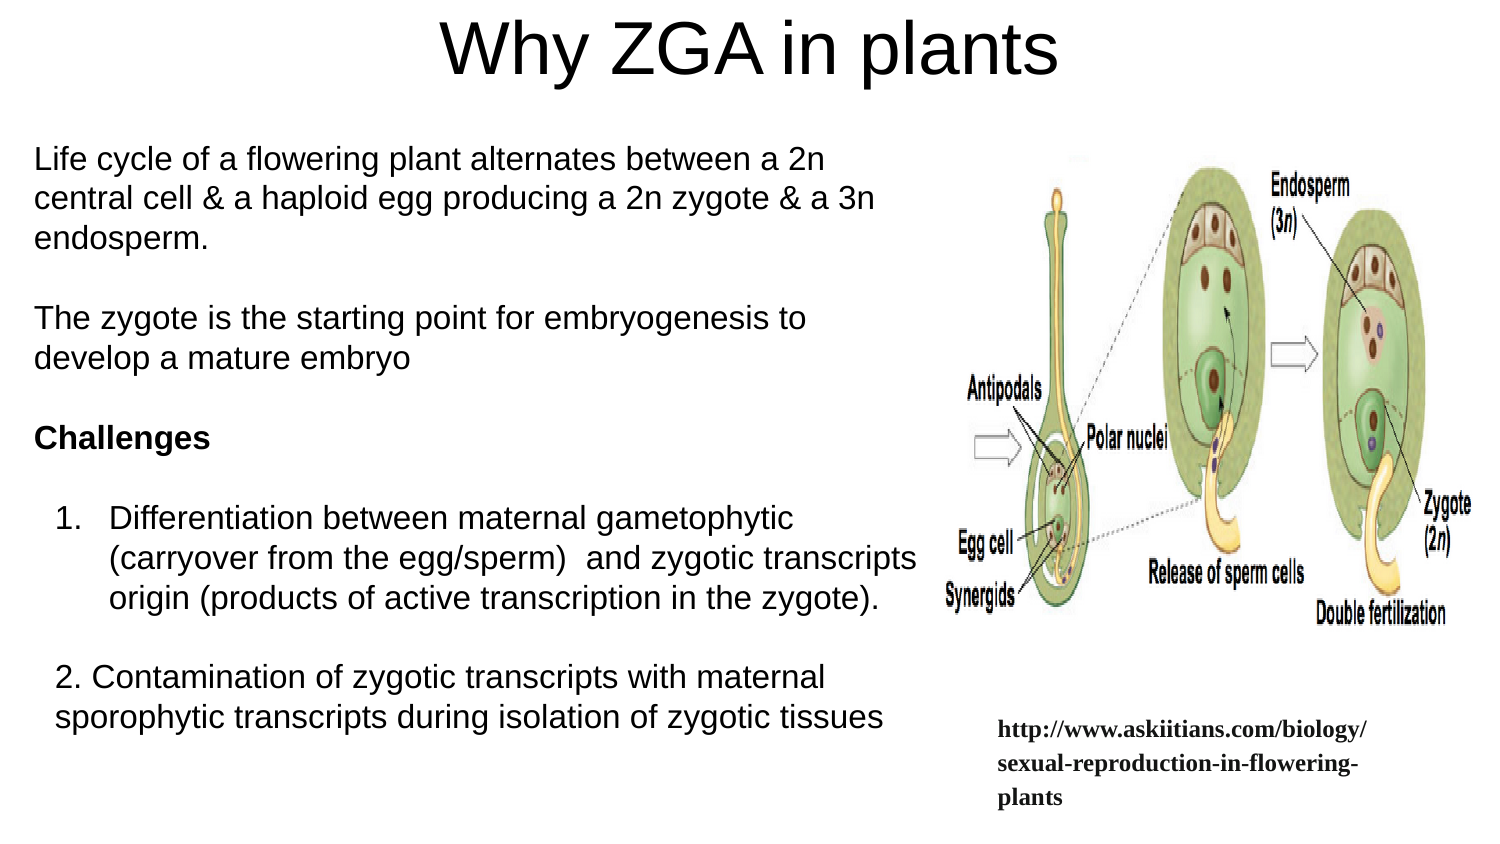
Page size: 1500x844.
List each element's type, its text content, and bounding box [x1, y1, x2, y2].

text_box http://www.askiitians.com/biology/sexual-reproduction-in-flowering-plants [982, 692, 1423, 831]
subtitle Life cycle of a flowering plant alternates between a 2n central cell & a haploid egg producing a 2n zygote & a 3n endosperm. The zygote is the starting point for embryogenesis to develop a mature embryo Challenges Differentiation between maternal gametophytic (carryover from the egg/sperm) and zygotic transcripts origin (products of active transcription in the zygote). 2. Contamination of zygotic transcripts with maternal sporophytic transcripts during isolation of zygotic tissues [19, 121, 940, 831]
picture [928, 104, 1483, 655]
title Why ZGA in plants [0, 0, 1500, 105]
